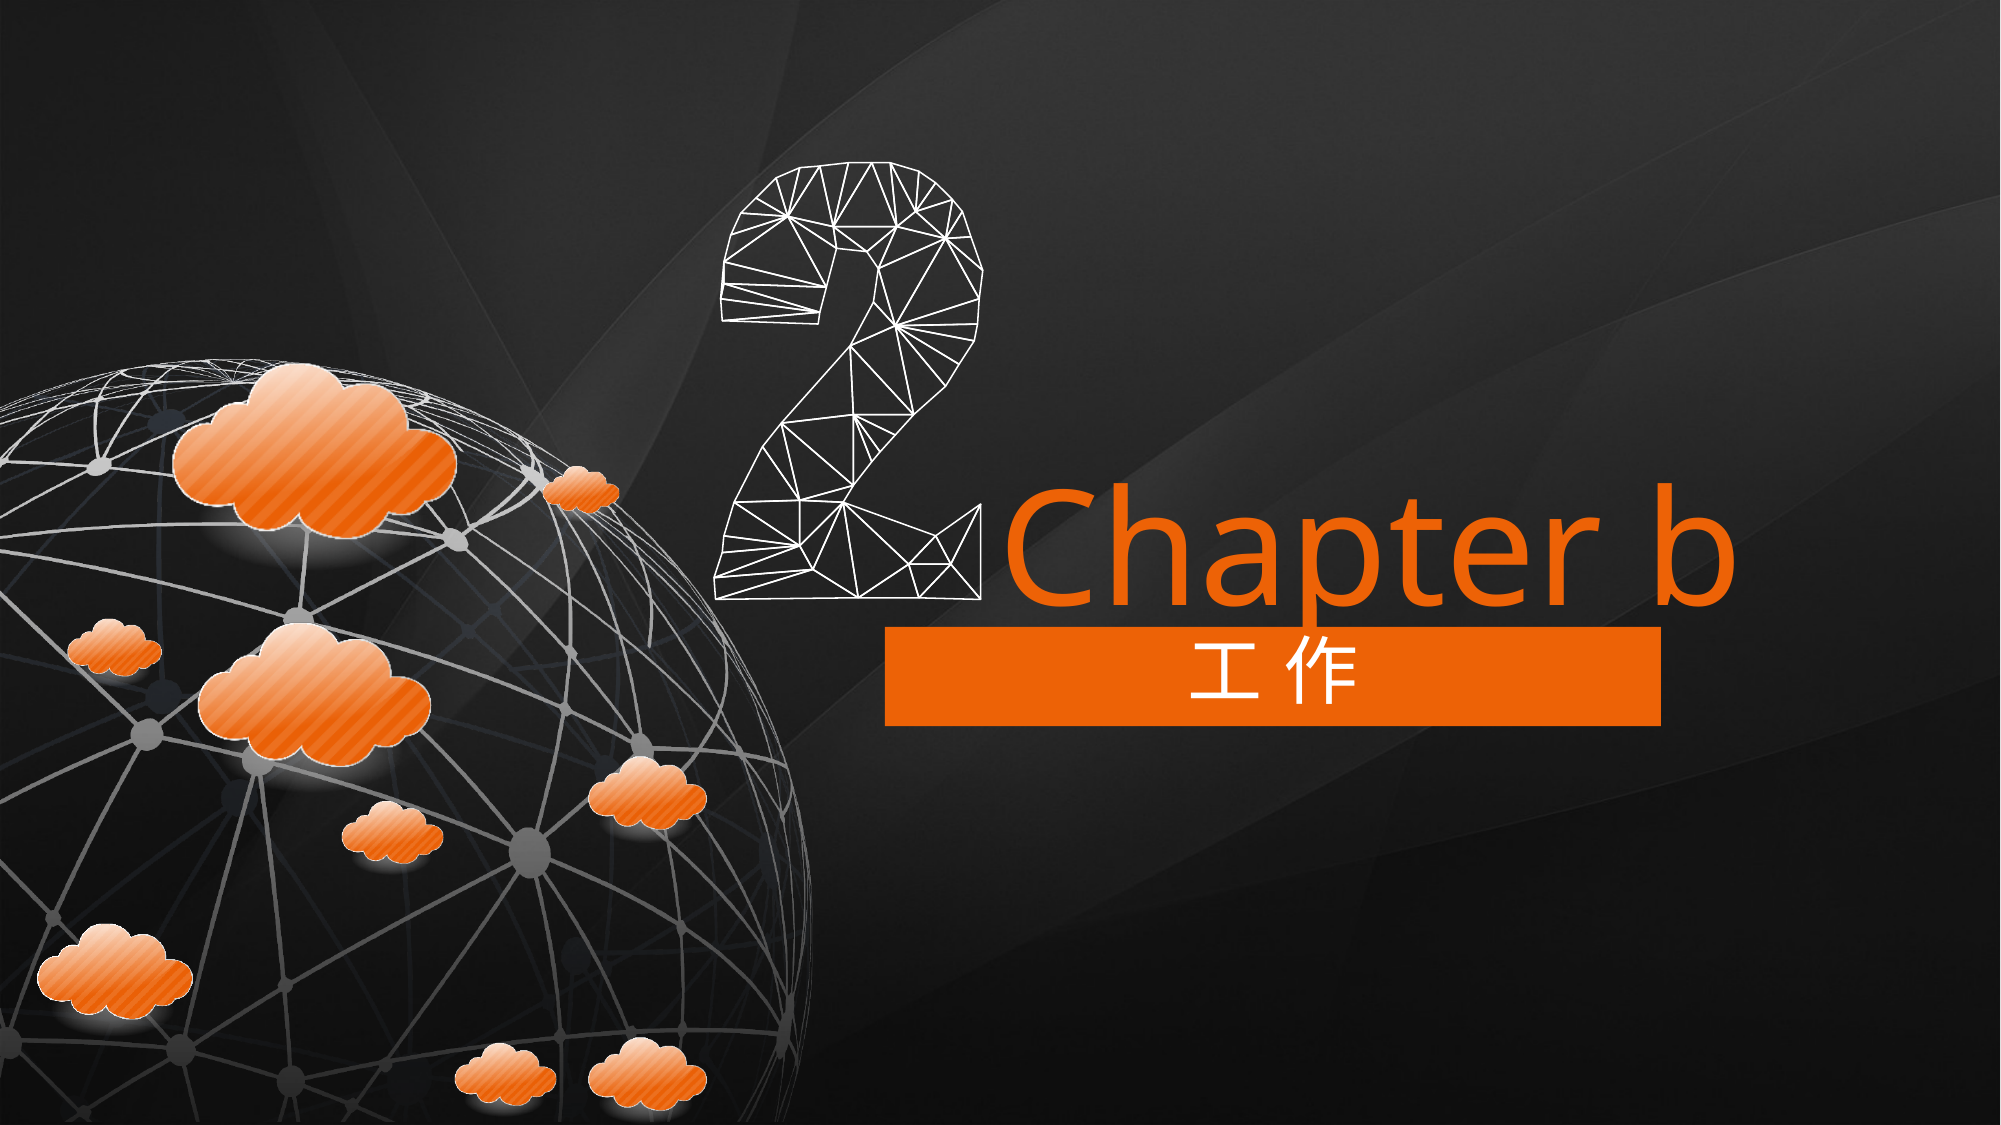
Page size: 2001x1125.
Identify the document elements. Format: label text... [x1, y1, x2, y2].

text_box Chapter b [980, 480, 1762, 628]
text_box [714, 162, 983, 600]
text_box 工作 [884, 626, 1661, 845]
picture [0, 0, 2001, 1125]
